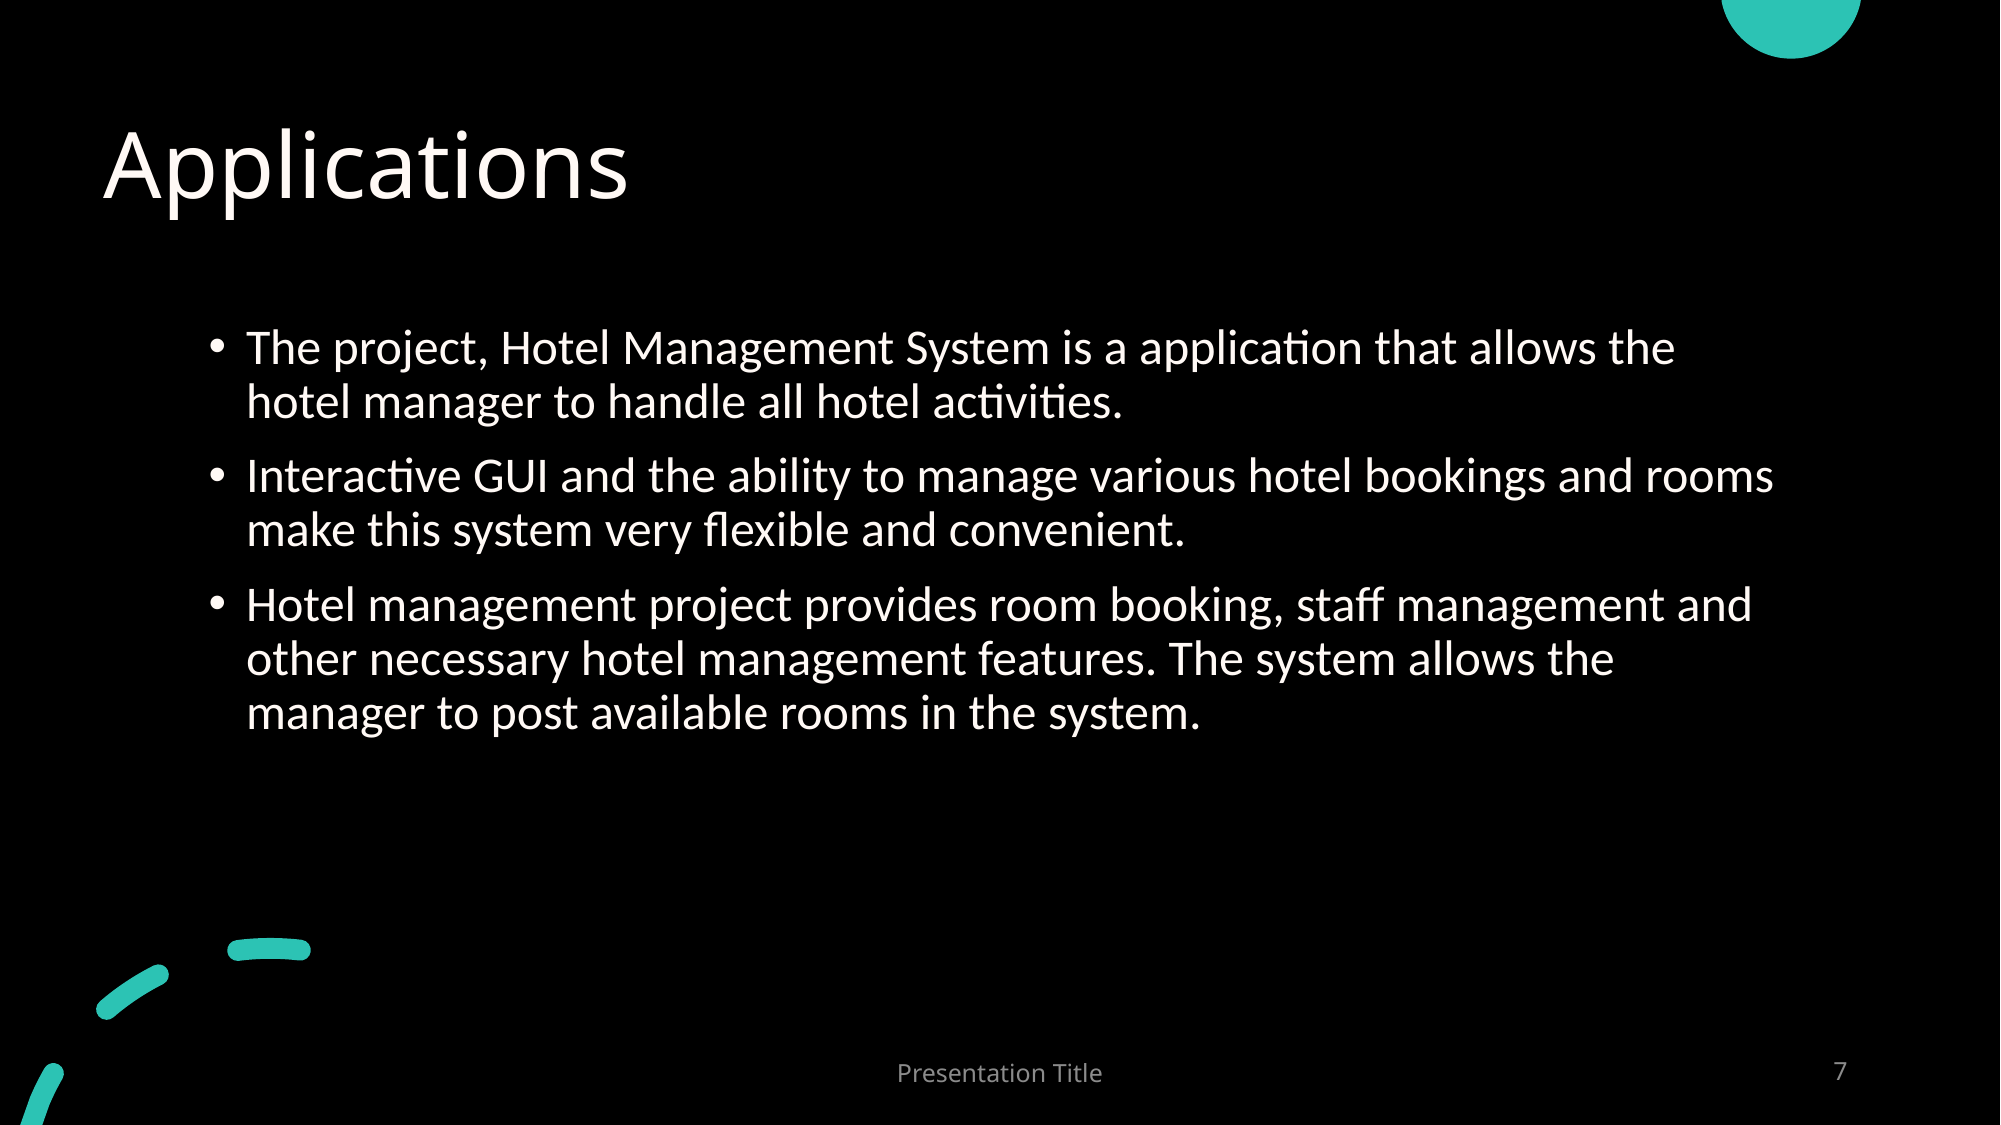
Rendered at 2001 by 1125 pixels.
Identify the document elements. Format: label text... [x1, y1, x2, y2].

footer Presentation Title [662, 1042, 1338, 1103]
title Applications [88, 59, 1814, 278]
slide_number 7 [1412, 1042, 1863, 1103]
list The project, Hotel Management System is a application that allows the hotel manager to handle all hotel activities. Interactive GUI and the ability to manage various hotel bookings and rooms make this system very flexible and convenient. Hotel management project provides room booking, staff management and other necessary hotel management features. The system allows the manager to post available rooms in the system. [193, 313, 1806, 947]
